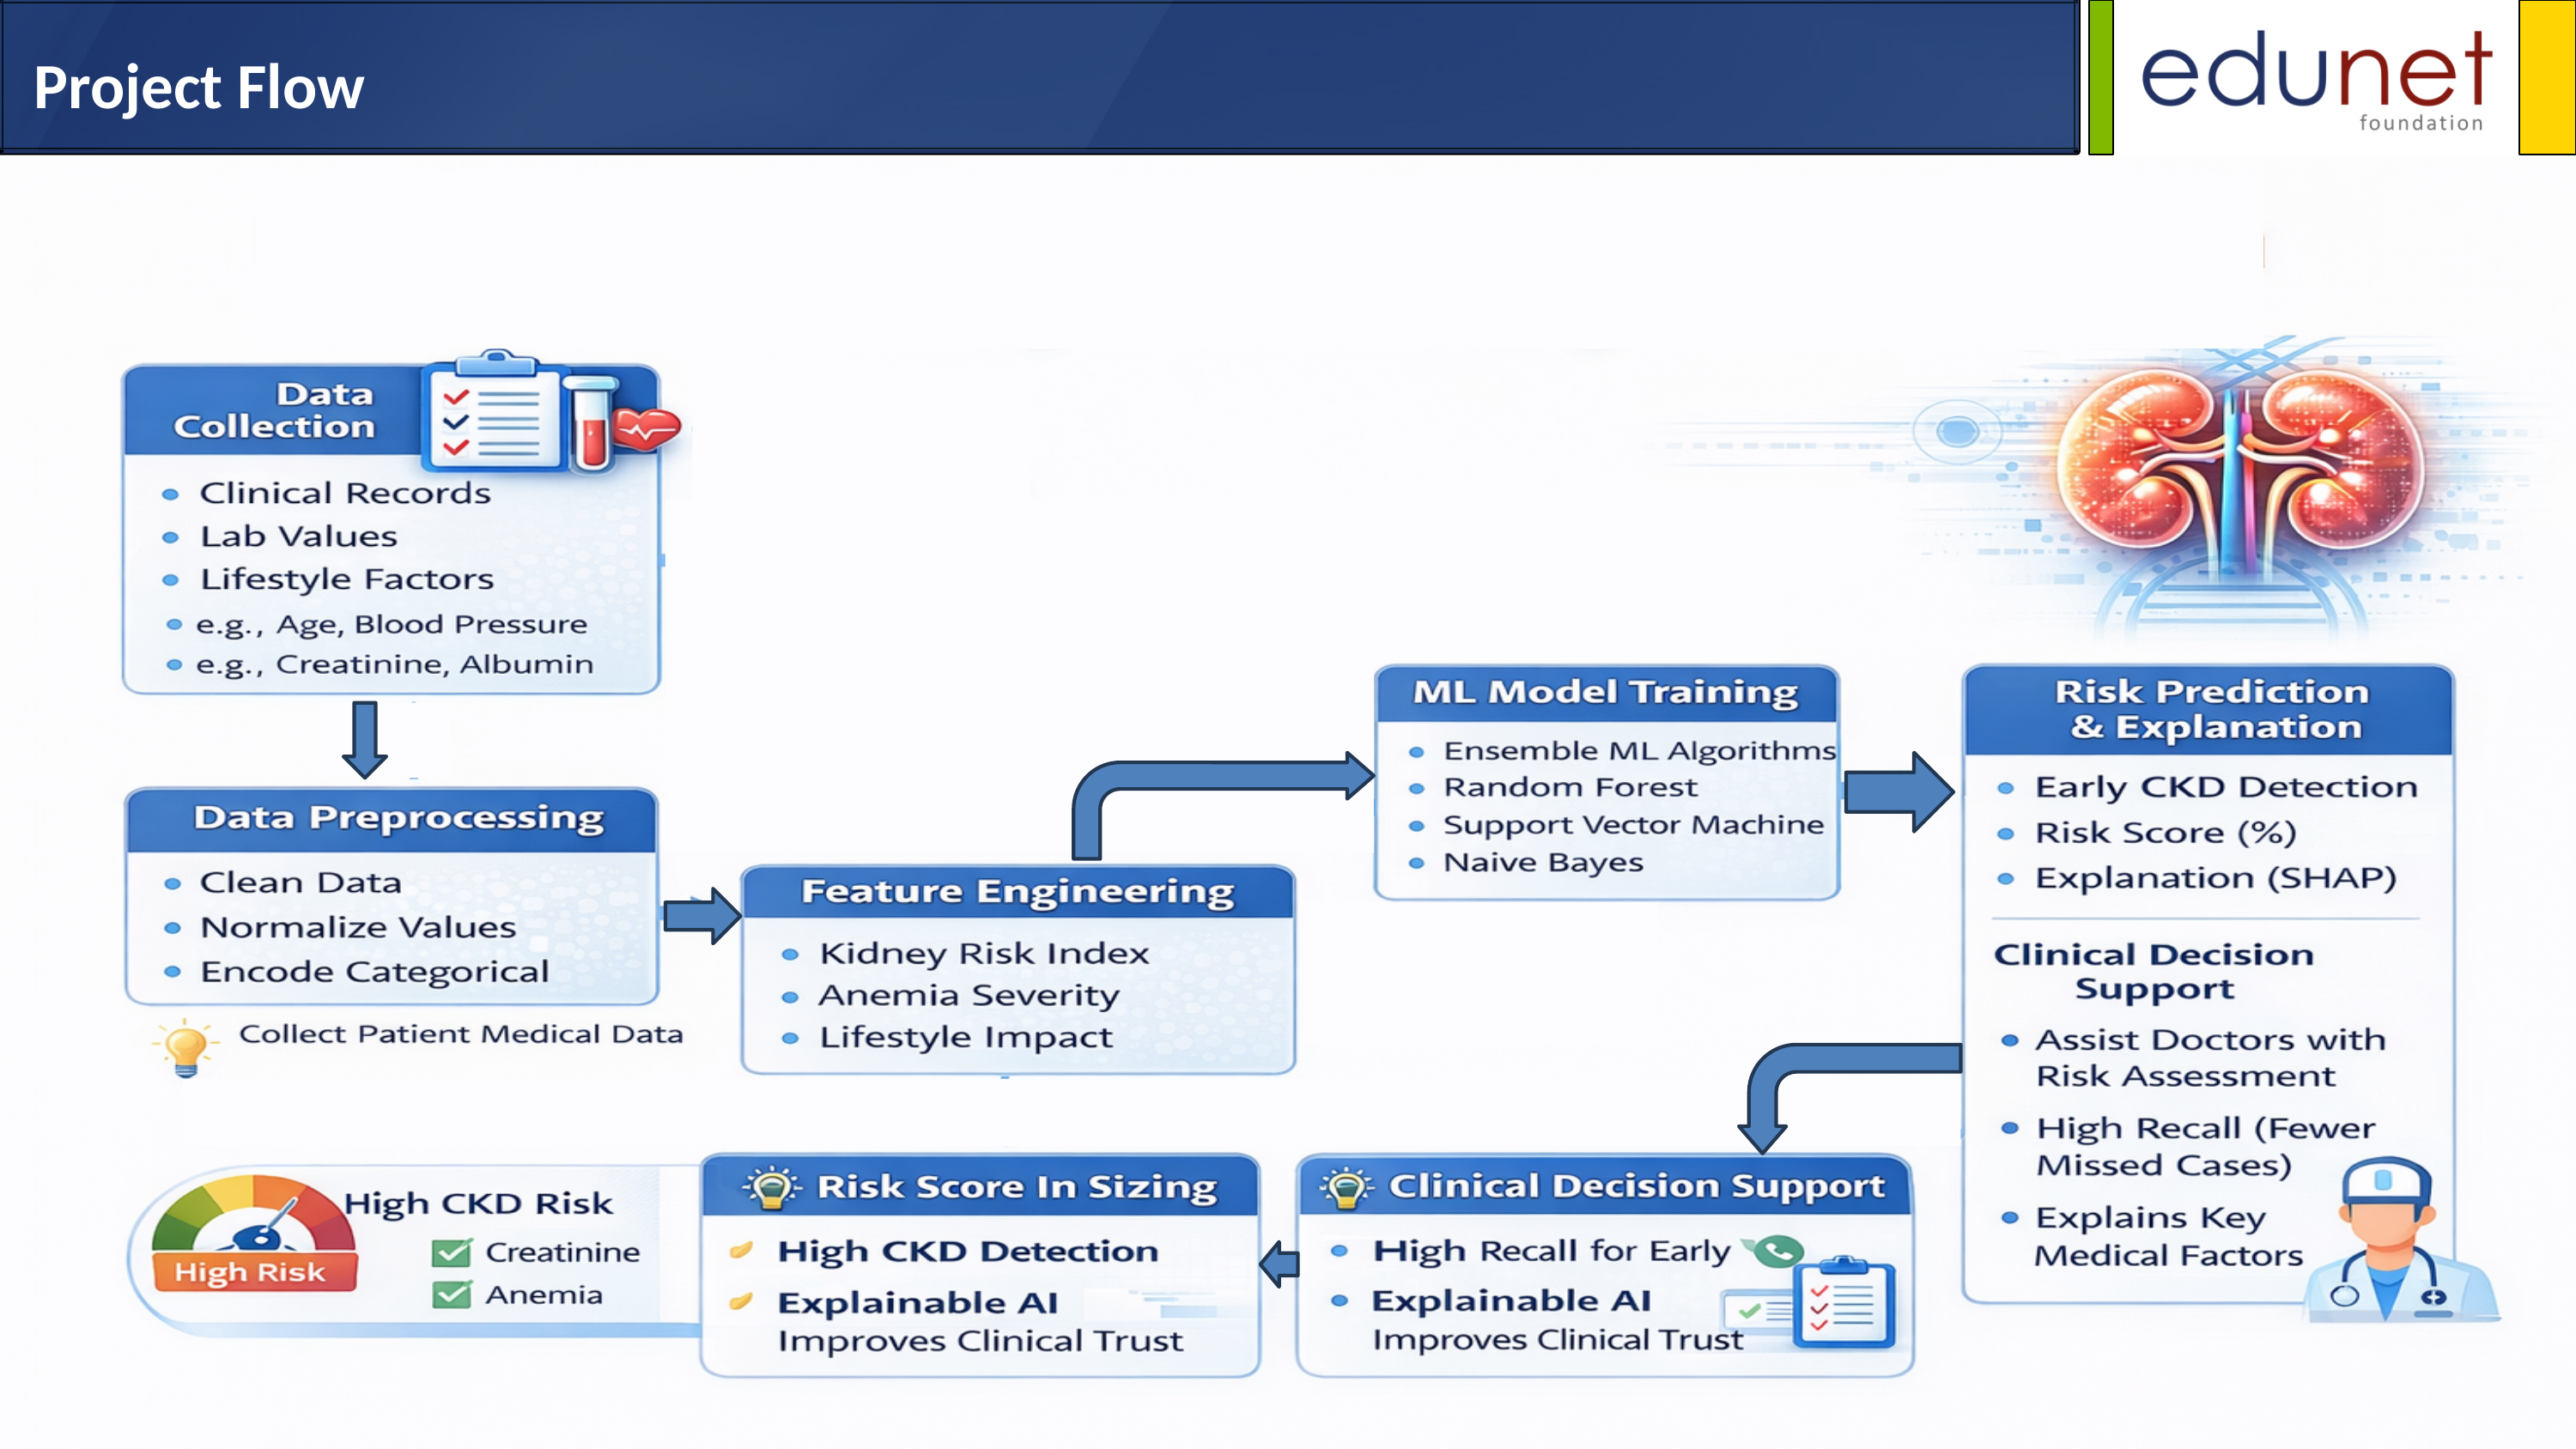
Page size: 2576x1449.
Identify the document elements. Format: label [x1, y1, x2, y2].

text_box [2128, 16, 2509, 138]
picture [0, 156, 2576, 1449]
text_box [2088, 0, 2114, 154]
text_box [0, 0, 2081, 155]
text_box [2519, 0, 2576, 155]
